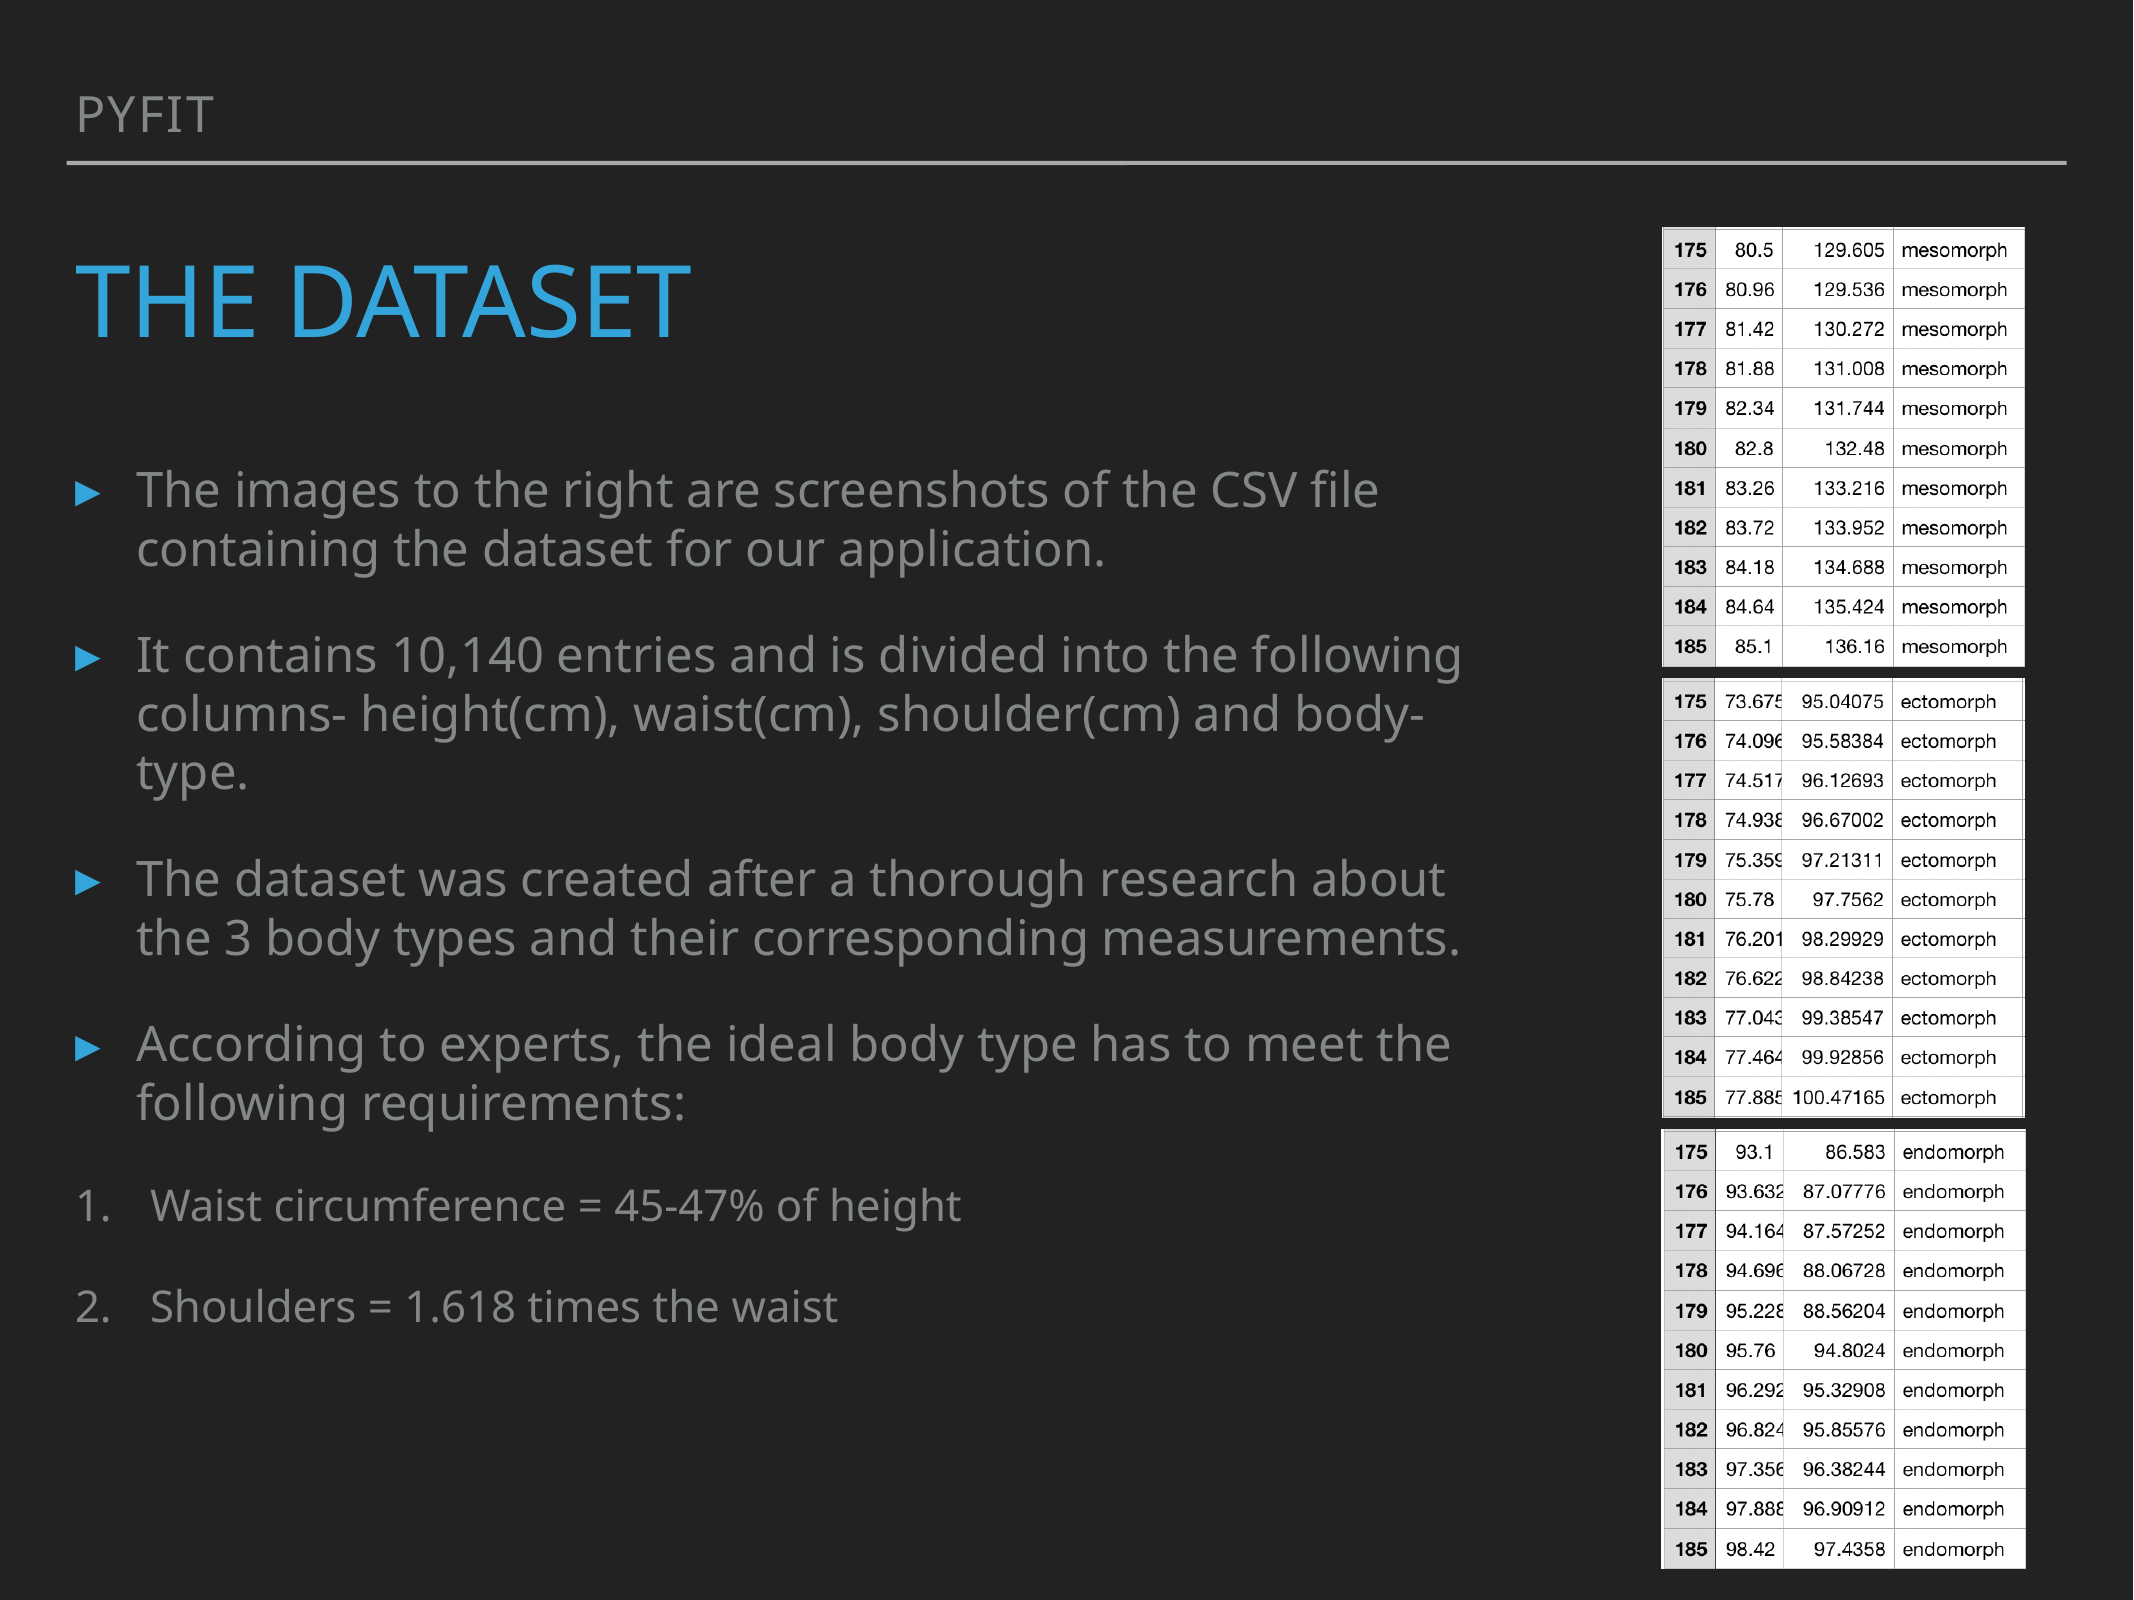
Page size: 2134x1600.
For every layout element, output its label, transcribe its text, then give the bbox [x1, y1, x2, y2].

picture [1662, 678, 2025, 1118]
list PYFIT [66, 74, 1901, 151]
title The dataset [66, 251, 1101, 372]
picture [1662, 226, 2025, 667]
picture [1661, 1128, 2026, 1570]
list The images to the right are screenshots of the CSV file containing the dataset for our application. It contains 10,140 entries and is divided into the following columns- height(cm), waist(cm), shoulder(cm) and body-type. The dataset was created after a thorough research about the 3 body types and their corresponding measurements. According to experts, the ideal body type has to meet the following requirements: Waist circumference = 45-47% of height Shoulders = 1.618 times the waist [66, 449, 1514, 1453]
